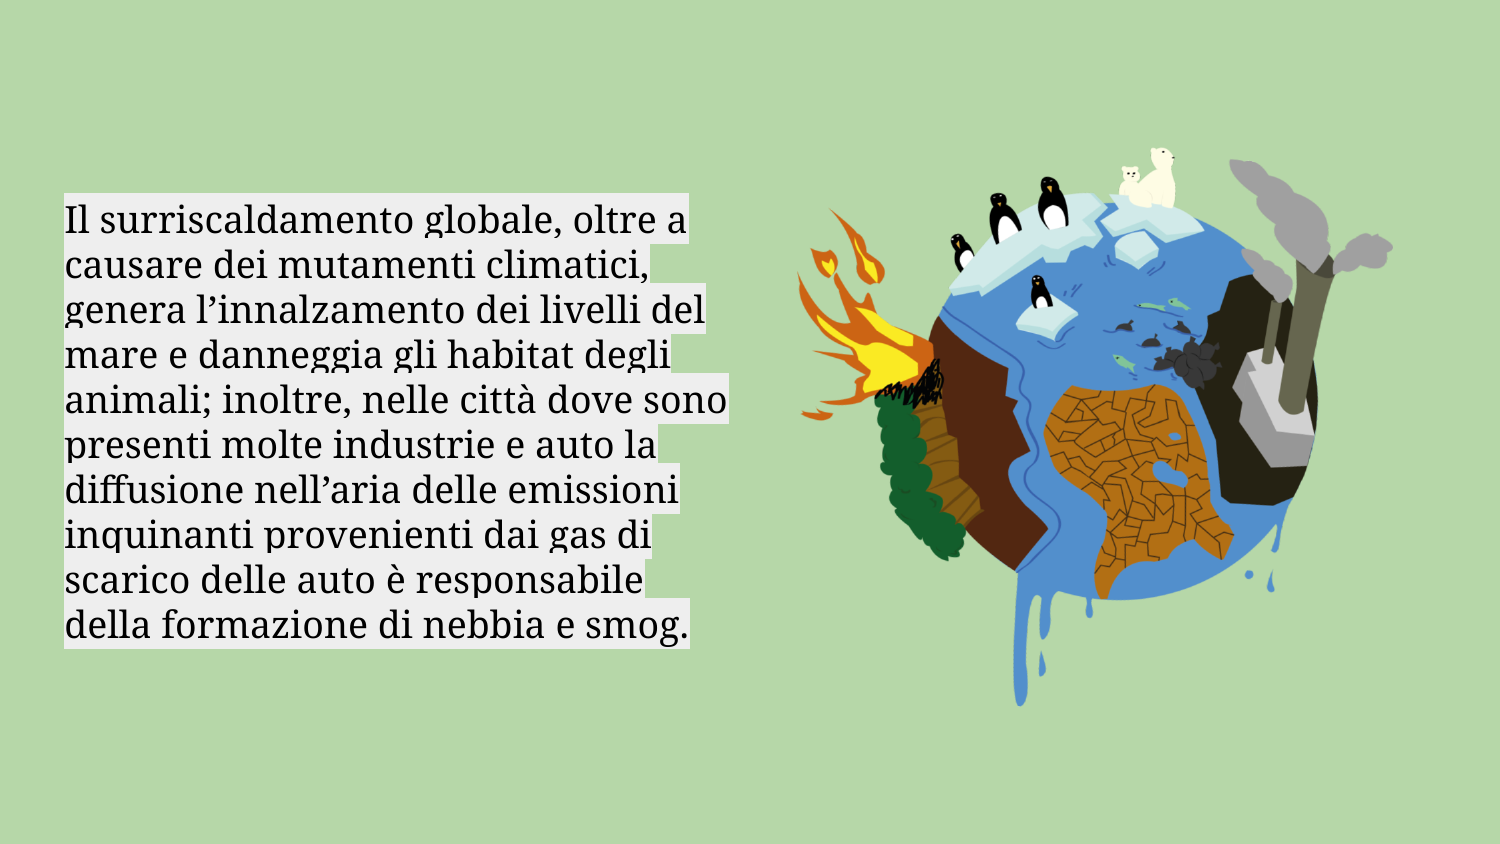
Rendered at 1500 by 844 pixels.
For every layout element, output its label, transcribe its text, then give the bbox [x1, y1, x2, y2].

picture [733, 92, 1402, 754]
text_box Il surriscaldamento globale, oltre a causare dei mutamenti climatici, genera l’innalzamento dei livelli del mare e danneggia gli habitat degli animali; inoltre, nelle città dove sono presenti molte industrie e auto la diffusione nell’aria delle emissioni inquinanti provenienti dai gas di scarico delle auto è responsabile della formazione di nebbia e smog. [49, 180, 750, 661]
